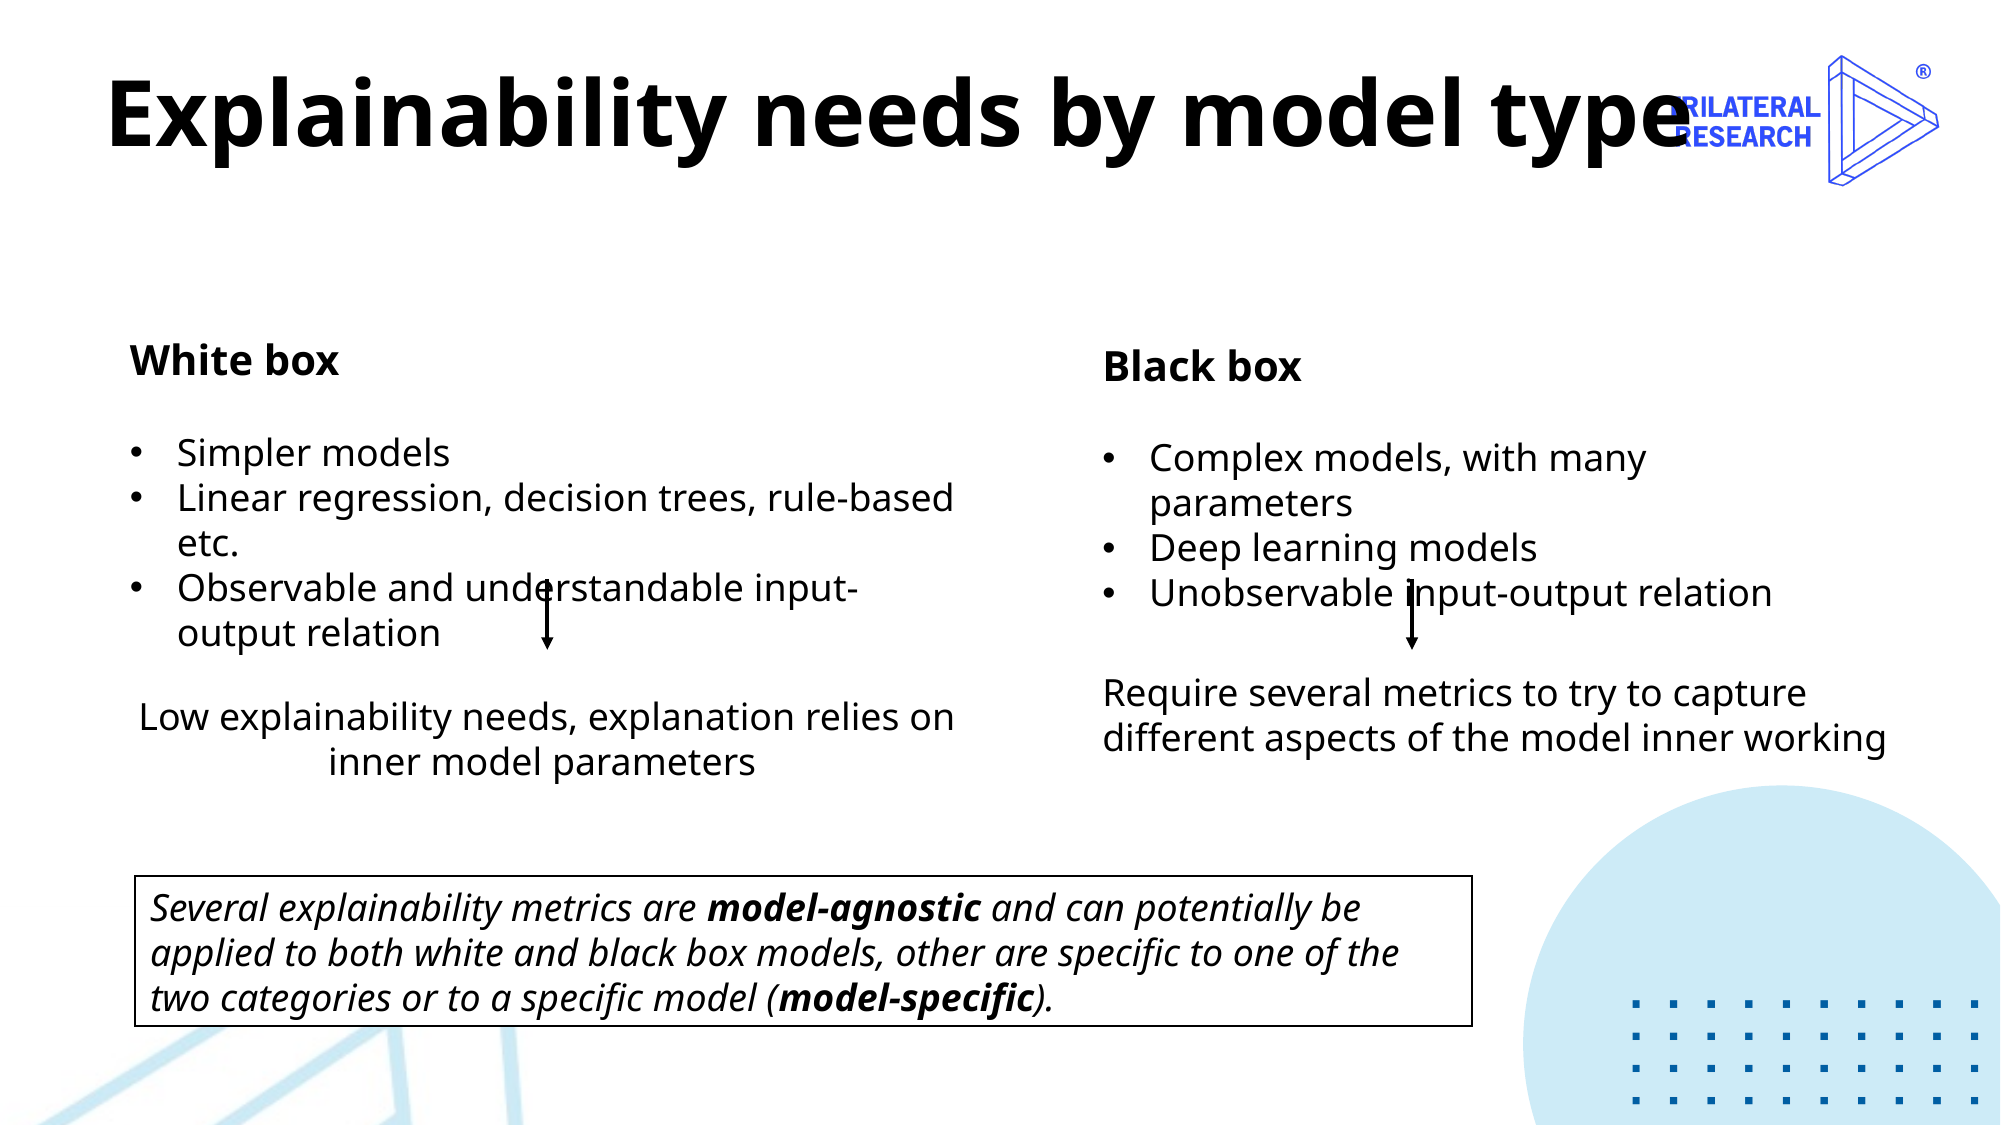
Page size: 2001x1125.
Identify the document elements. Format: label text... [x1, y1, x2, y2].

picture [1631, 13, 1974, 228]
picture [0, 905, 580, 1125]
text_box Require several metrics to try to capture different aspects of the model inner working [1087, 661, 1953, 766]
picture [1632, 1000, 2000, 1112]
text_box Several explainability metrics are model-agnostic and can potentially be applied to both white and black box models, other are specific to one of the two categories or to a specific model (model-specific). [134, 875, 1473, 1027]
text_box Low explainability needs, explanation relies on inner model parameters [115, 685, 980, 791]
title Explainability needs by model type [89, 59, 1815, 190]
text_box Black box Complex models, with many parameters Deep learning models Unobservable input-output relation [1087, 332, 1855, 622]
text_box White box Simpler models Linear regression, decision trees, rule-based etc. Observable and understandable input-output relation [115, 326, 980, 662]
